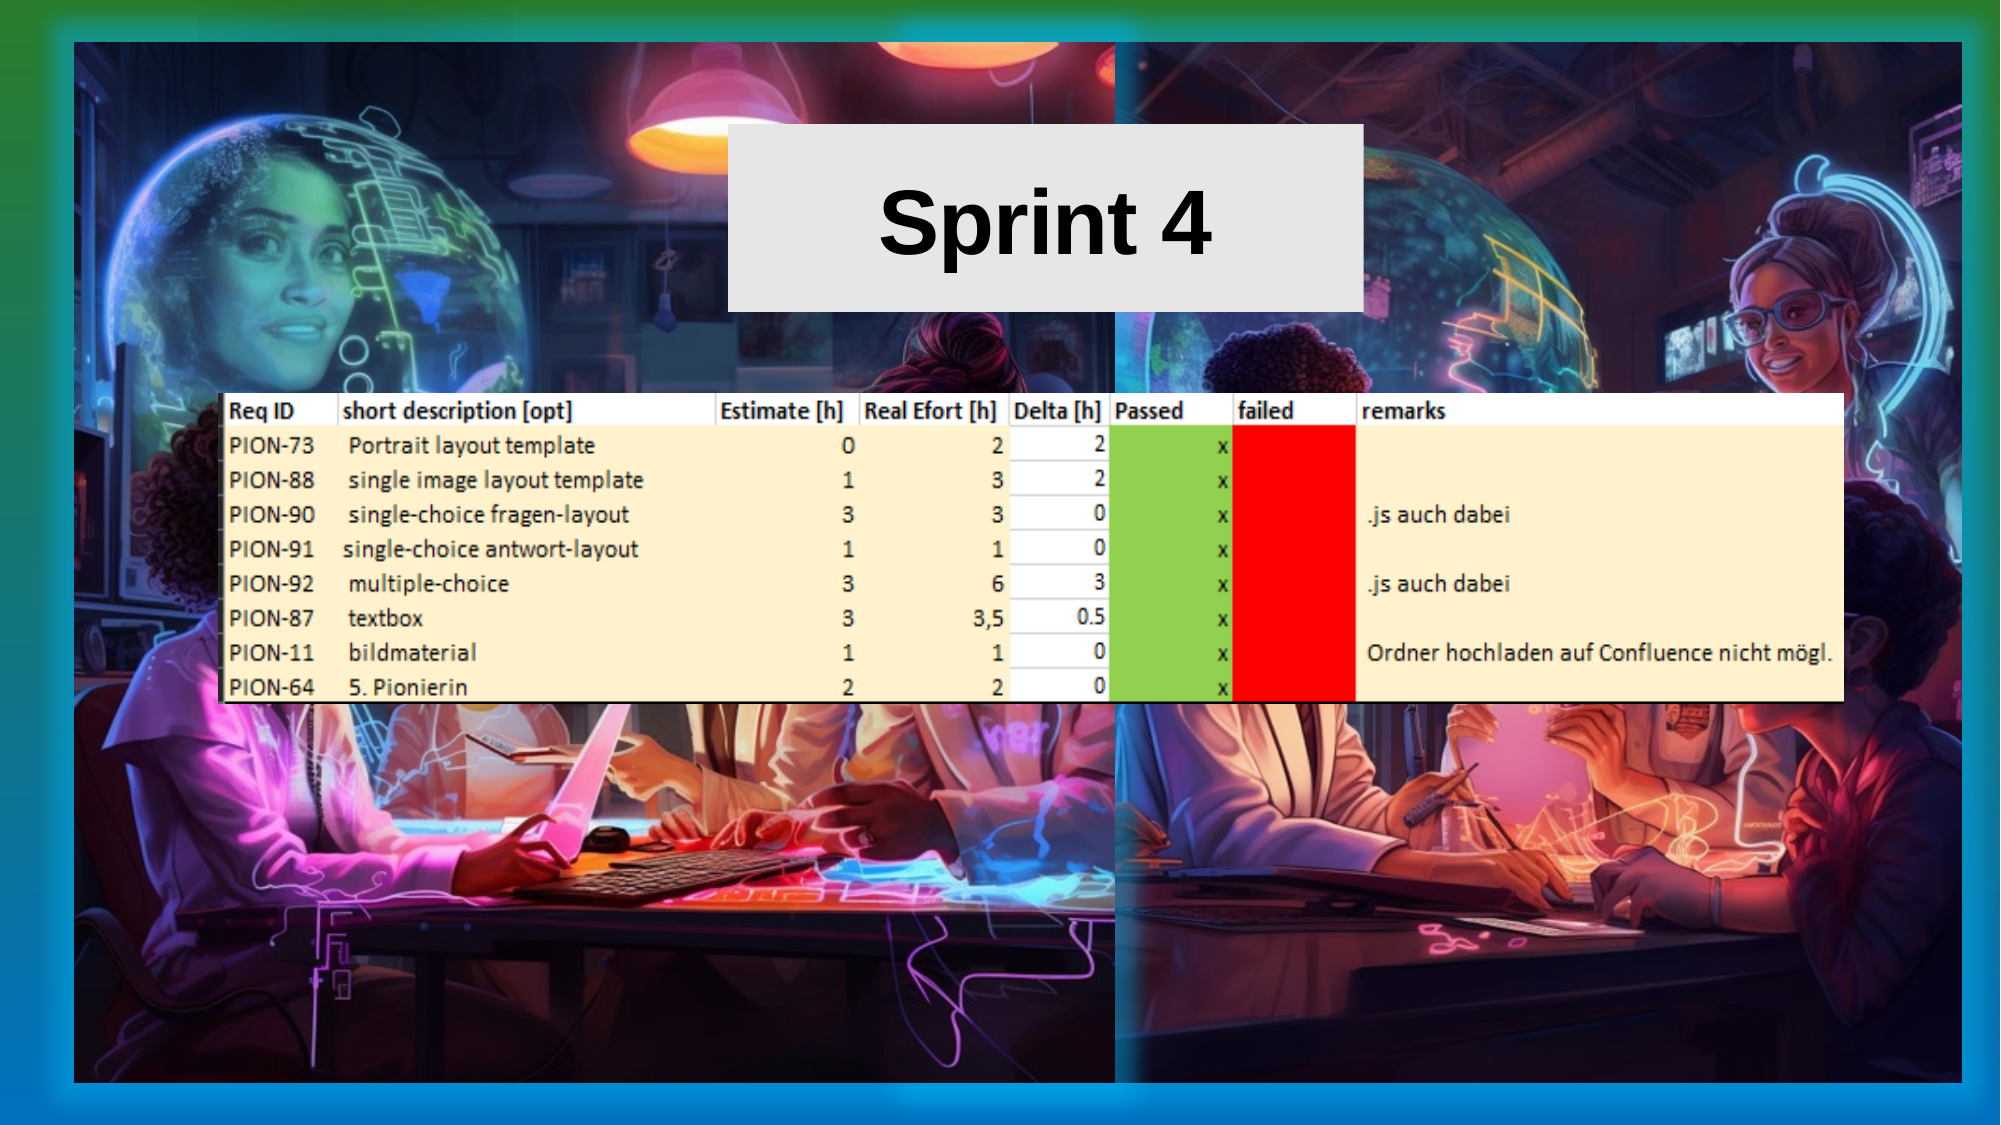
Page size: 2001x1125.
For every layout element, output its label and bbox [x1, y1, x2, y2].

picture [74, 42, 1963, 1082]
